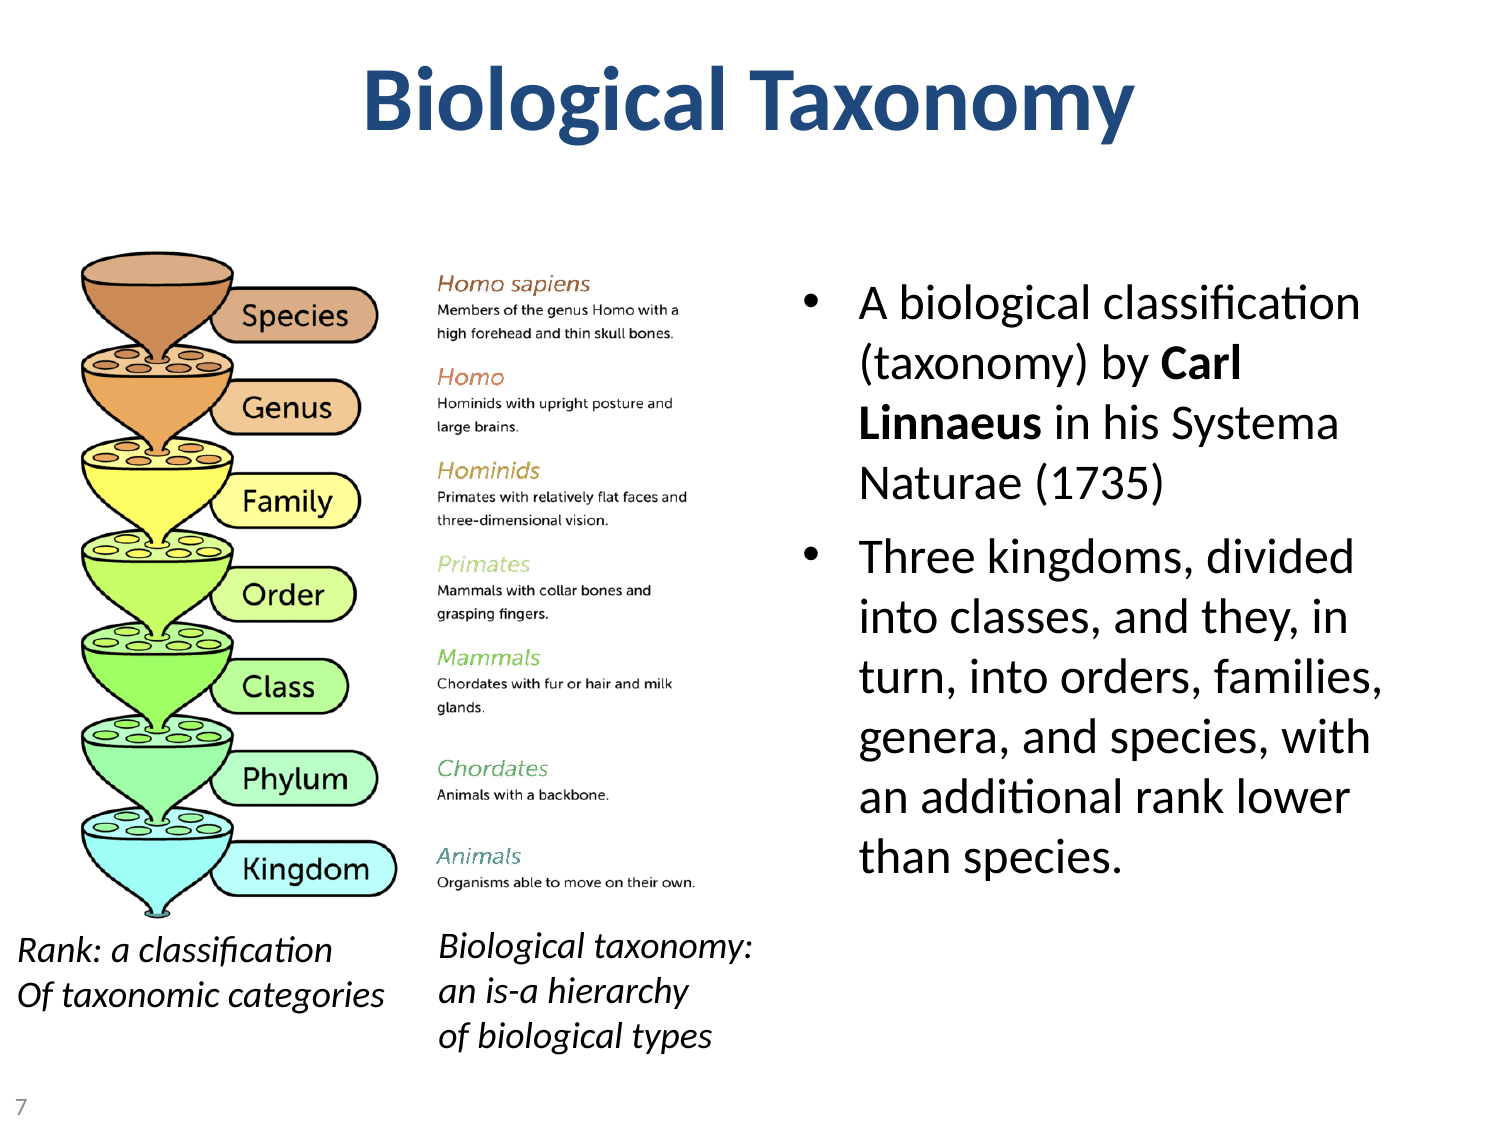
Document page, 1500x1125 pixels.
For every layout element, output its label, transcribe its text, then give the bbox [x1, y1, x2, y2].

text_box Biological taxonomy: an is-a hierarchy of biological types [423, 913, 769, 1064]
text_box A biological classification (taxonomy) by Carl Linnaeus in his Systema Naturae (1735) Three kingdoms, divided into classes, and they, in turn, into orders, families, genera, and species, with an additional rank lower than species. [787, 262, 1425, 1005]
text_box Rank: a classification Of taxonomic categories [2, 917, 400, 1023]
text_box Biological Taxonomy [74, 0, 1425, 188]
picture [62, 237, 725, 945]
text_box 7 [0, 1087, 350, 1124]
